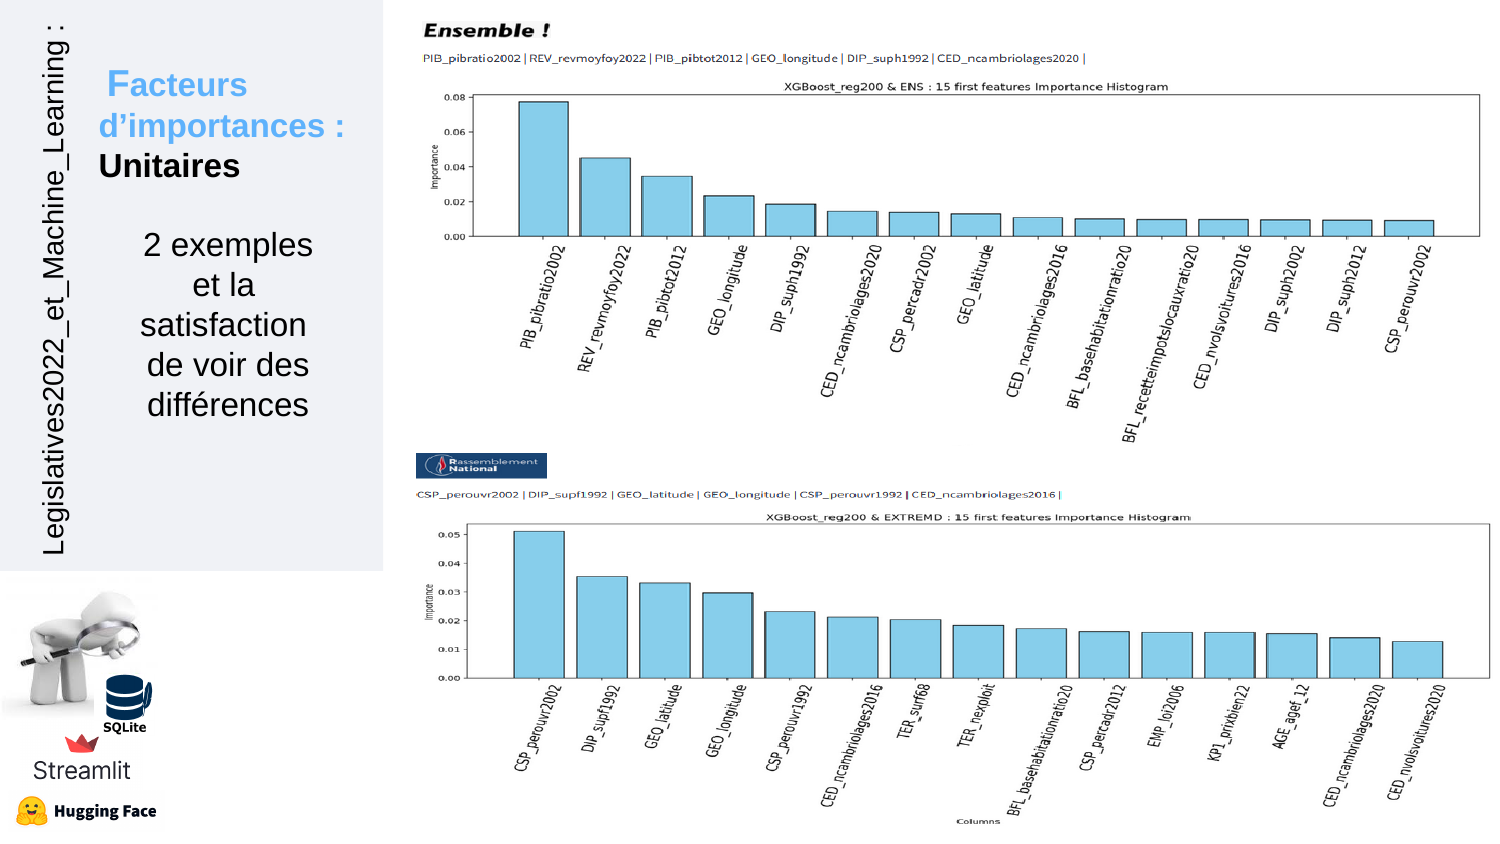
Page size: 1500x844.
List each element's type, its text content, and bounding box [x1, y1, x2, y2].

text_box Facteurs d’importances : Unitaires 2 exemples et la satisfaction de voir des différences [83, 51, 373, 466]
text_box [0, 570, 168, 833]
picture [405, 11, 1500, 830]
text_box Legislatives2022_et_Machine_Learning : [0, 0, 384, 571]
